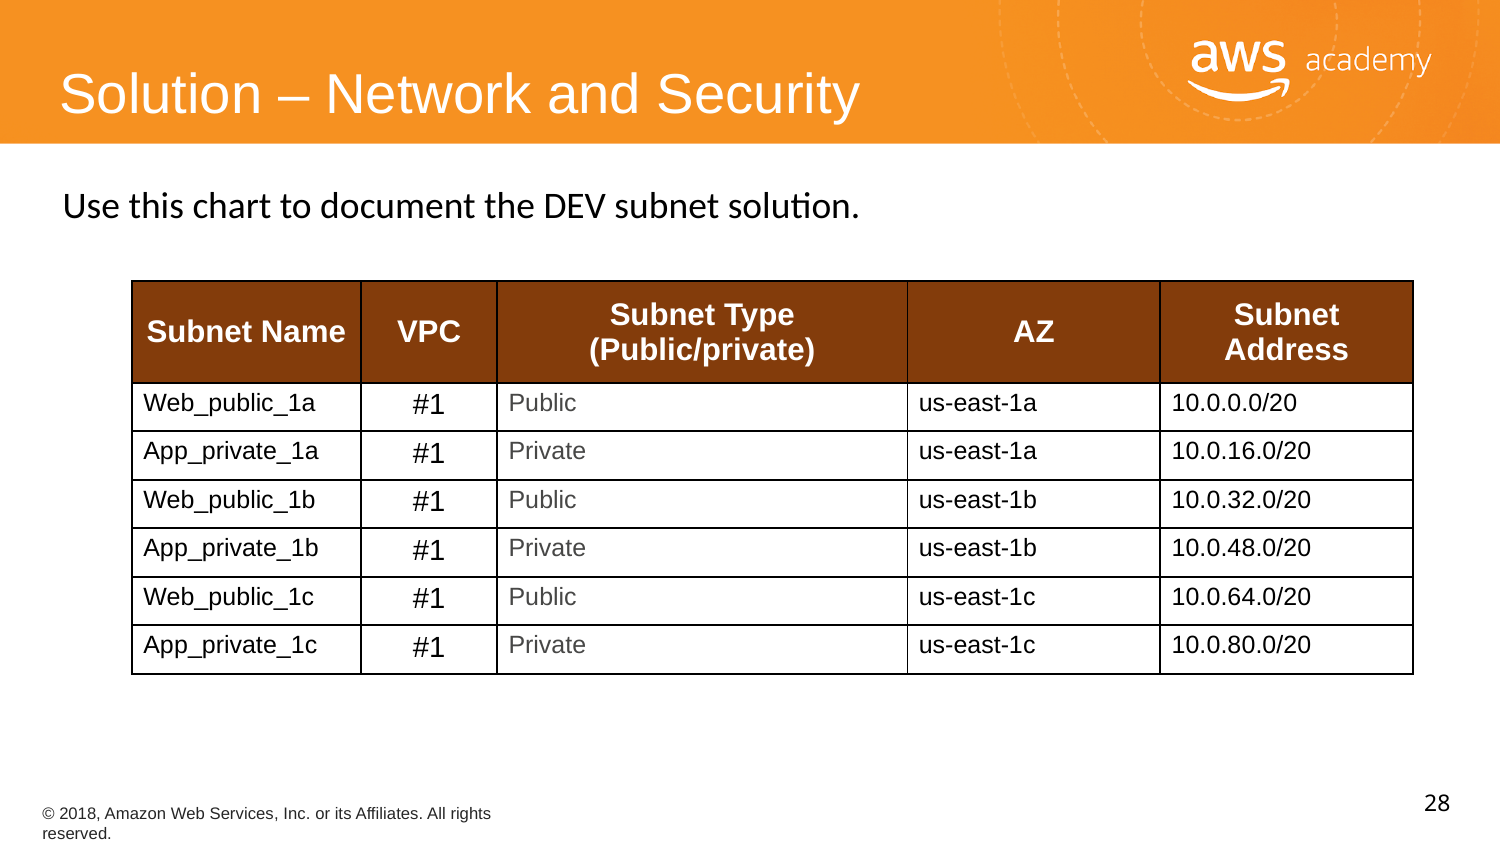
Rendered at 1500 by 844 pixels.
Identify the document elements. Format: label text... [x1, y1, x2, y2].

text_box Use this chart to document the DEV subnet solution. [51, 175, 1315, 232]
table_cell App_private_1a [133, 432, 360, 479]
table_header AZ [908, 282, 1159, 382]
table_cell Private [498, 529, 907, 576]
table_cell Public [498, 384, 907, 430]
table_cell 10.0.80.0/20 [1161, 626, 1412, 673]
table_cell Web_public_1c [133, 578, 360, 624]
table_cell #1 [362, 529, 496, 576]
table_cell Web_public_1b [133, 481, 360, 527]
table_cell us-east-1c [908, 626, 1159, 673]
table_cell 10.0.48.0/20 [1161, 529, 1412, 576]
picture [0, 0, 1500, 844]
table_cell App_private_1c [133, 626, 360, 673]
text_box Solution – Network and Security [48, 46, 1416, 143]
table_cell Public [498, 578, 907, 624]
table_header Subnet Address [1161, 282, 1412, 382]
table_cell 10.0.0.0/20 [1161, 384, 1412, 430]
table_cell Private [498, 432, 907, 479]
table_cell us-east-1a [908, 384, 1159, 430]
table_cell 10.0.16.0/20 [1161, 432, 1412, 479]
table_cell us-east-1b [908, 481, 1159, 527]
table_cell #1 [362, 626, 496, 673]
table_cell Private [498, 626, 907, 673]
table_cell #1 [362, 432, 496, 479]
slide_number 28 [1124, 782, 1462, 827]
table_cell 10.0.32.0/20 [1161, 481, 1412, 527]
table_cell App_private_1b [133, 529, 360, 576]
table_cell #1 [362, 384, 496, 430]
table_cell #1 [362, 481, 496, 527]
table_cell us-east-1a [908, 432, 1159, 479]
table_cell 10.0.64.0/20 [1161, 578, 1412, 624]
table_header VPC [362, 282, 496, 382]
table_header Subnet Type (Public/private) [498, 282, 907, 382]
table_cell #1 [362, 578, 496, 624]
table_header Subnet Name [133, 282, 360, 382]
table_cell us-east-1c [908, 578, 1159, 624]
table_cell Public [498, 481, 907, 527]
table_cell us-east-1b [908, 529, 1159, 576]
table_cell Web_public_1a [133, 384, 360, 430]
